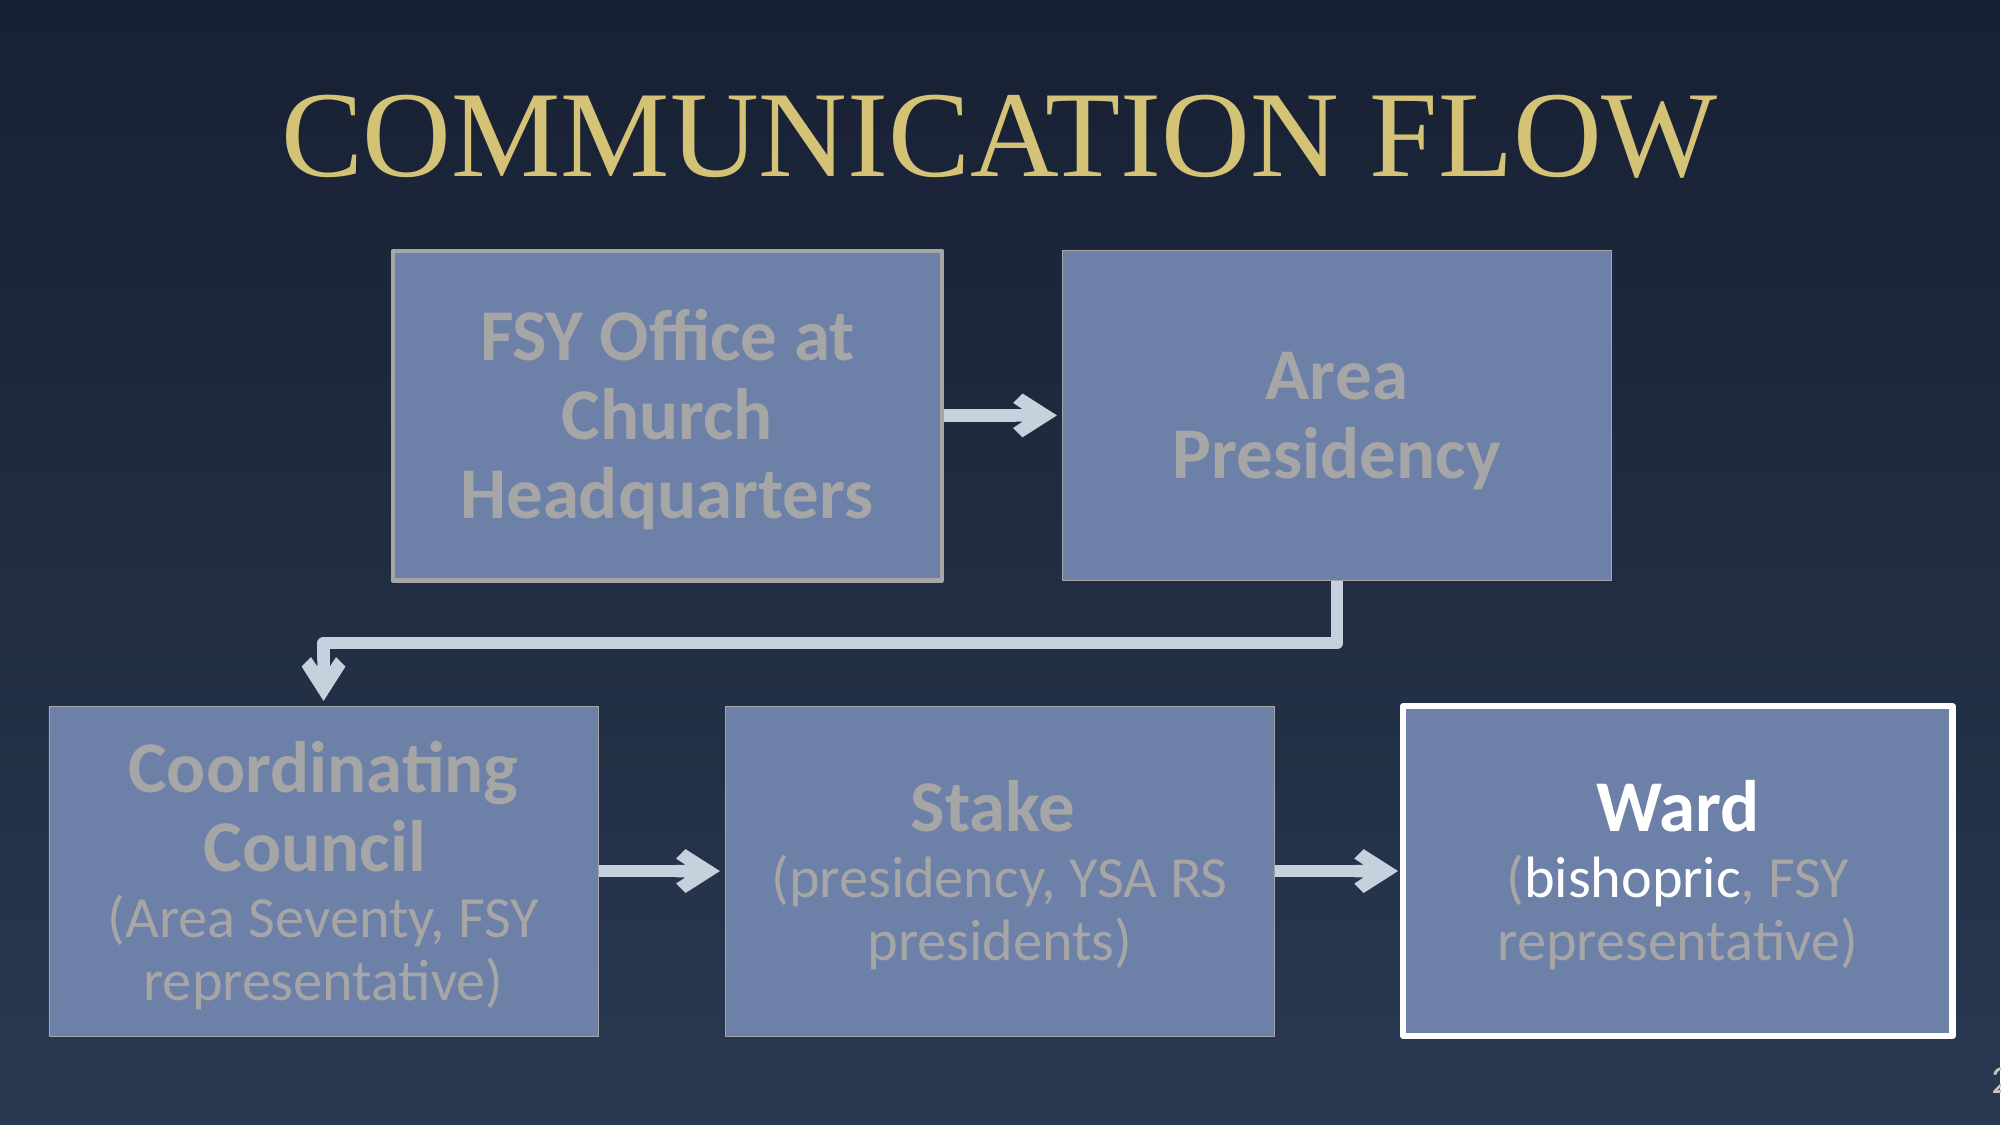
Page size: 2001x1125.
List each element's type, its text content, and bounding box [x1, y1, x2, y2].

title Communication Flow [116, 82, 1884, 172]
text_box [46, 244, 1953, 1043]
